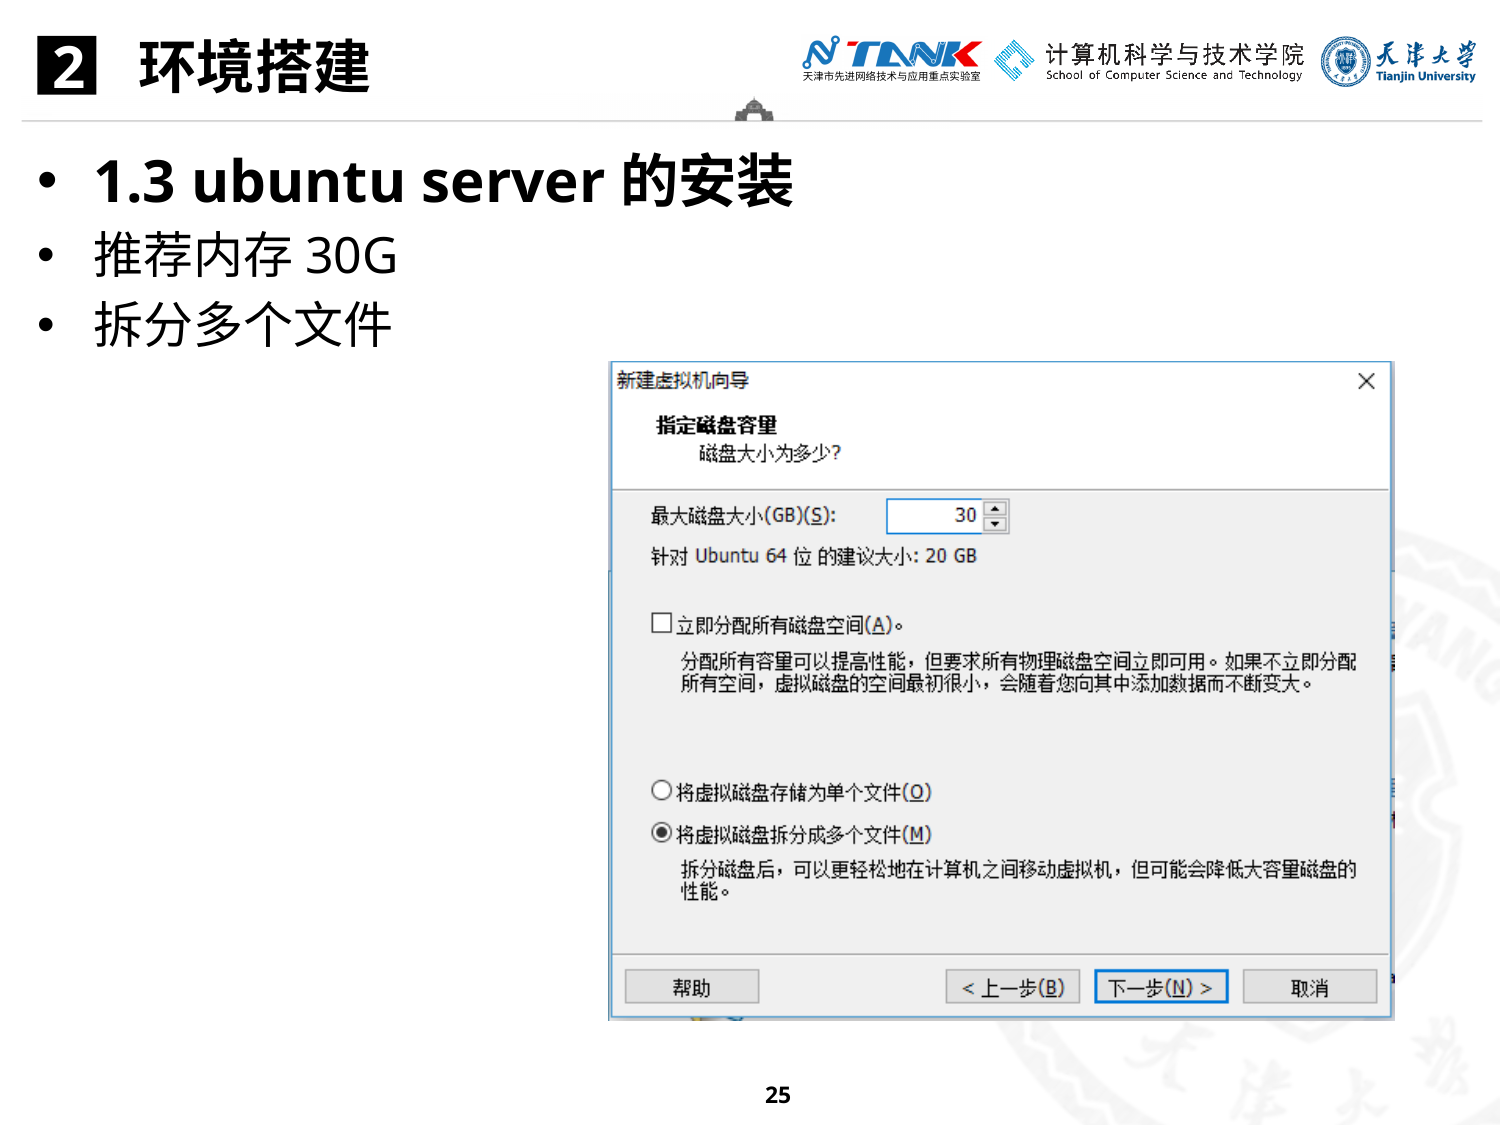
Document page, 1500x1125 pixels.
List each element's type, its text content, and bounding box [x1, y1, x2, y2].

picture [21, 93, 1483, 129]
text_box 2 [35, 34, 99, 97]
picture [1319, 34, 1477, 90]
text_box 环境搭建 [123, 22, 633, 108]
picture [801, 34, 988, 73]
picture [991, 39, 1305, 82]
list 1.3 ubuntu server的安装 推荐内存30G 拆分多个文件 [22, 136, 1476, 1066]
picture [608, 361, 1395, 1022]
slide_number 25 [731, 1072, 826, 1115]
